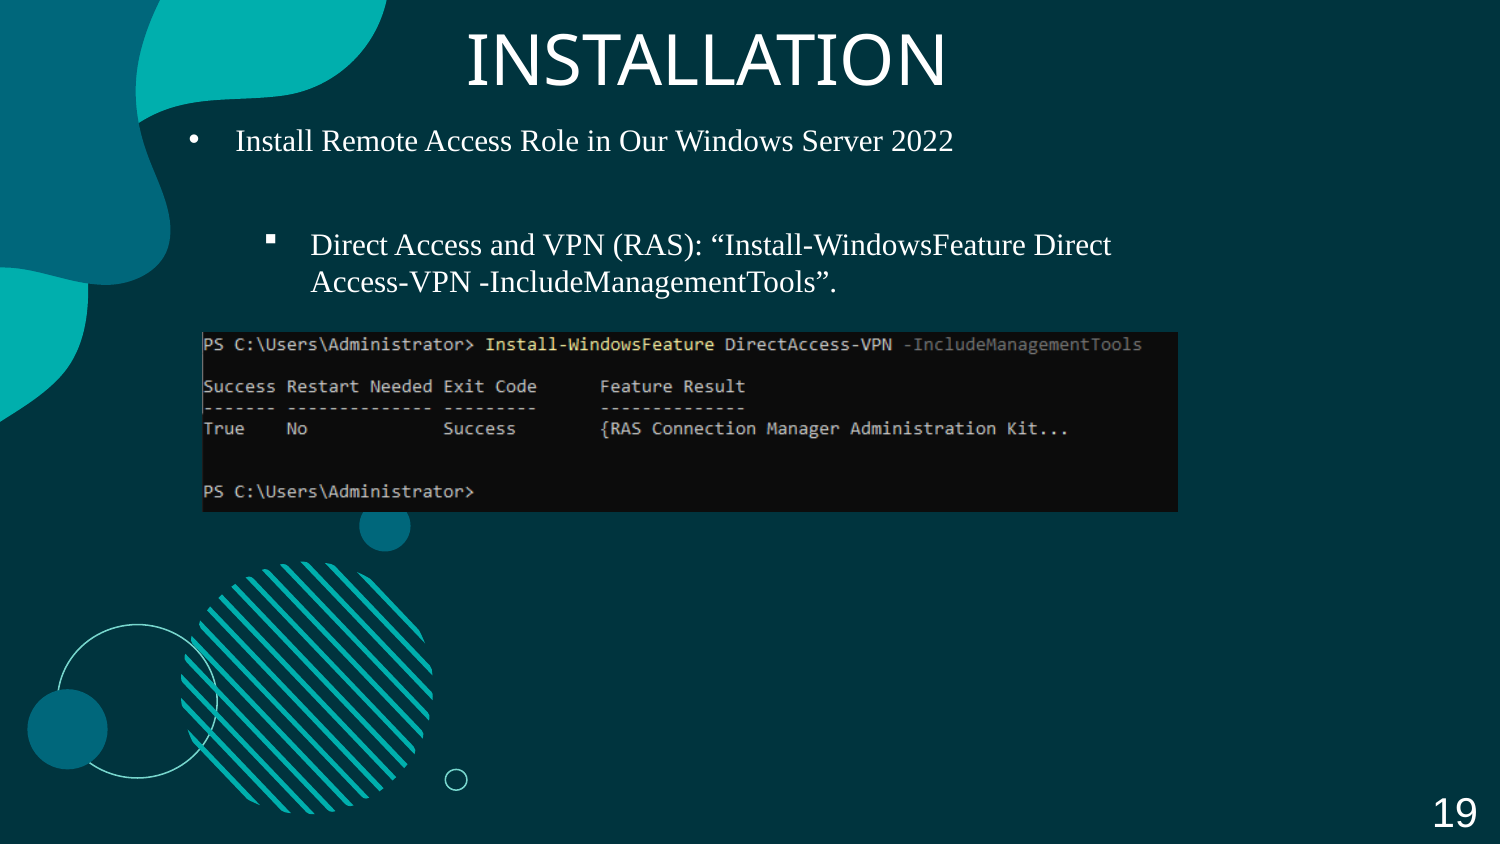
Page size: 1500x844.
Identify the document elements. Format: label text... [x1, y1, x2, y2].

text_box 19 [1417, 778, 1500, 843]
subtitle Install Remote Access Role in Our Windows Server 2022 Direct Access and VPN (RAS): “Install-WindowsFeature Direct Access-VPN -IncludeManagementTools”. [173, 105, 1154, 634]
picture [202, 332, 1179, 512]
title INSTALLATION [213, 0, 1203, 173]
